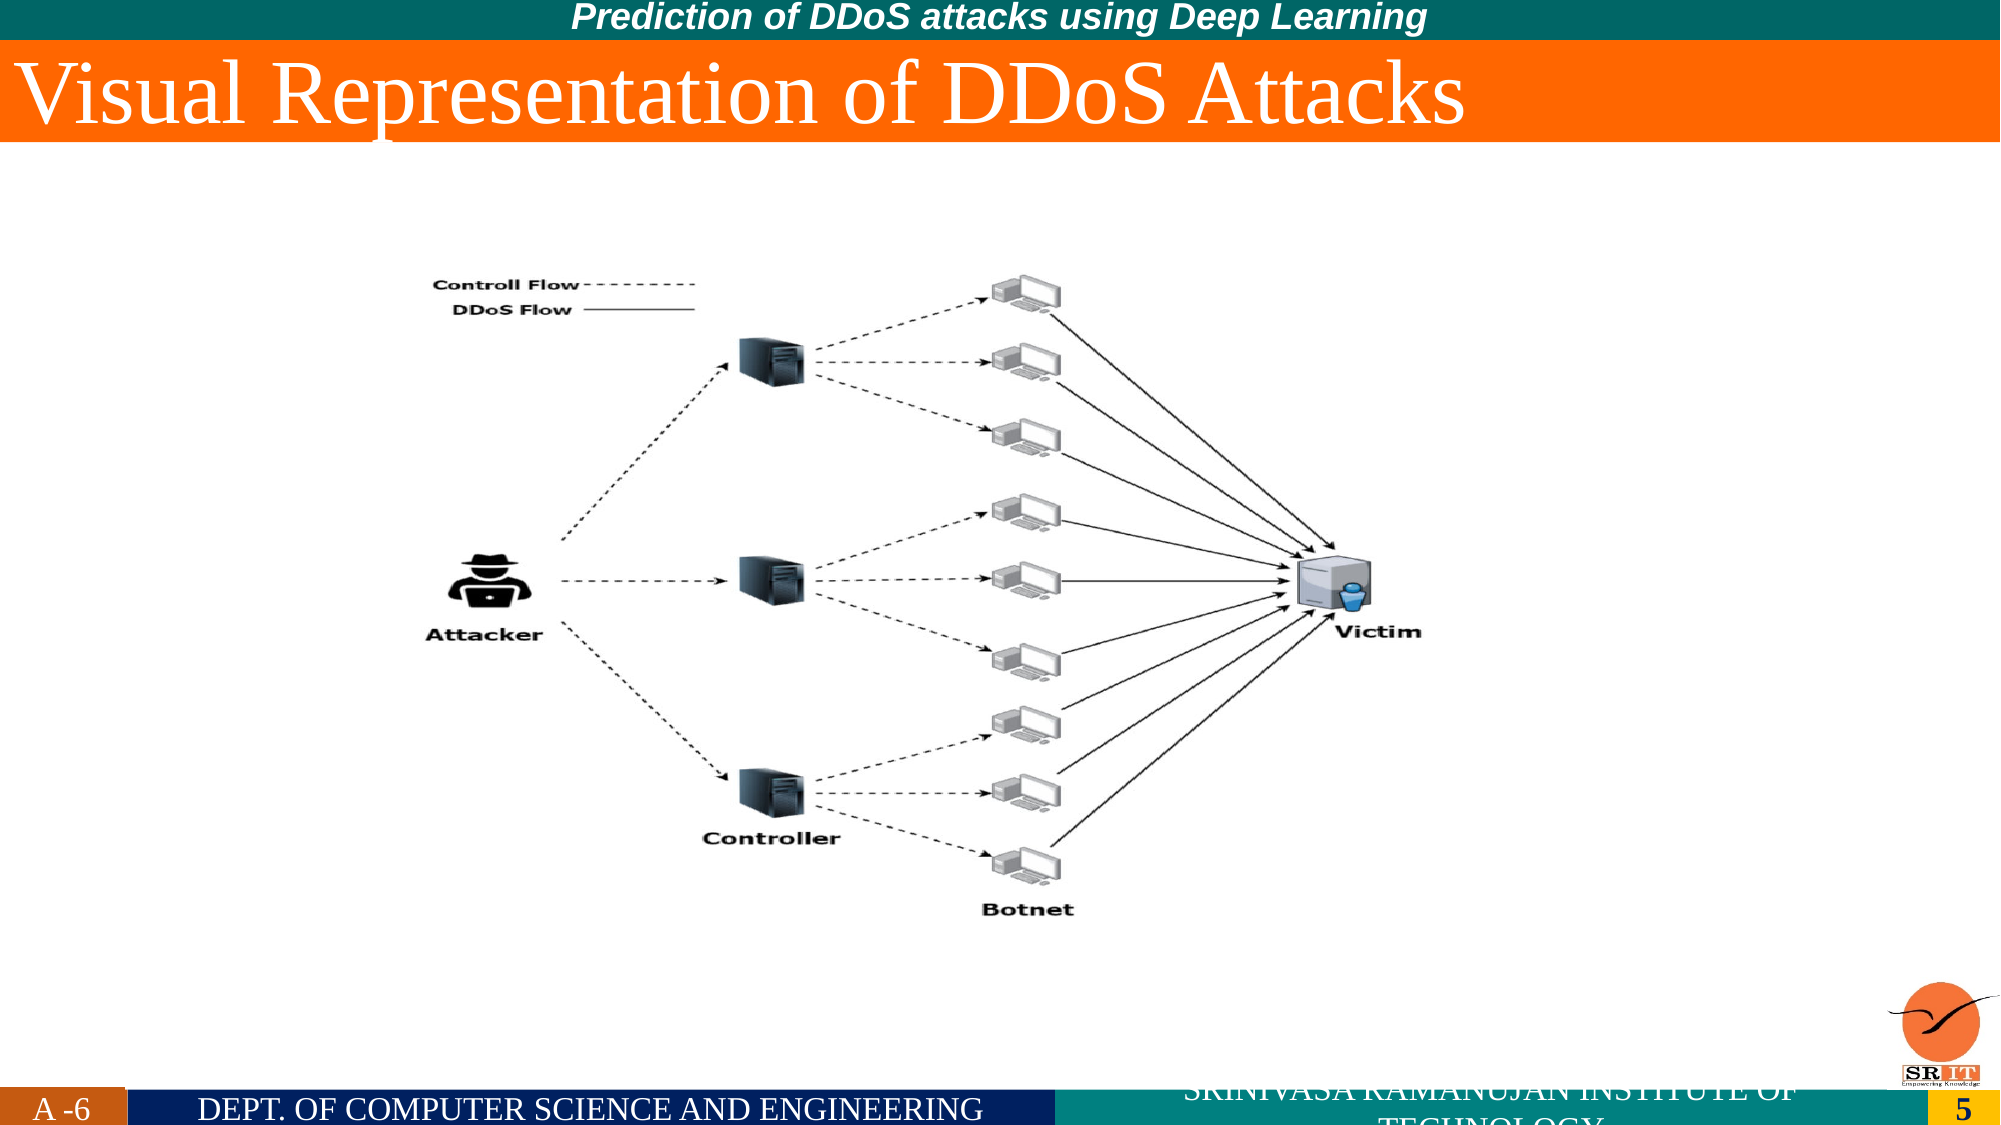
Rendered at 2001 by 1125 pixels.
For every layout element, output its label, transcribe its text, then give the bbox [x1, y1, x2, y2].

text_box A -6 [0, 1087, 125, 1125]
picture [412, 266, 1438, 926]
text_box Prediction of DDoS attacks using Deep Learning [0, 0, 2000, 40]
text_box Visual Representation of DDoS Attacks [0, 40, 2000, 143]
picture [1887, 977, 2000, 1090]
